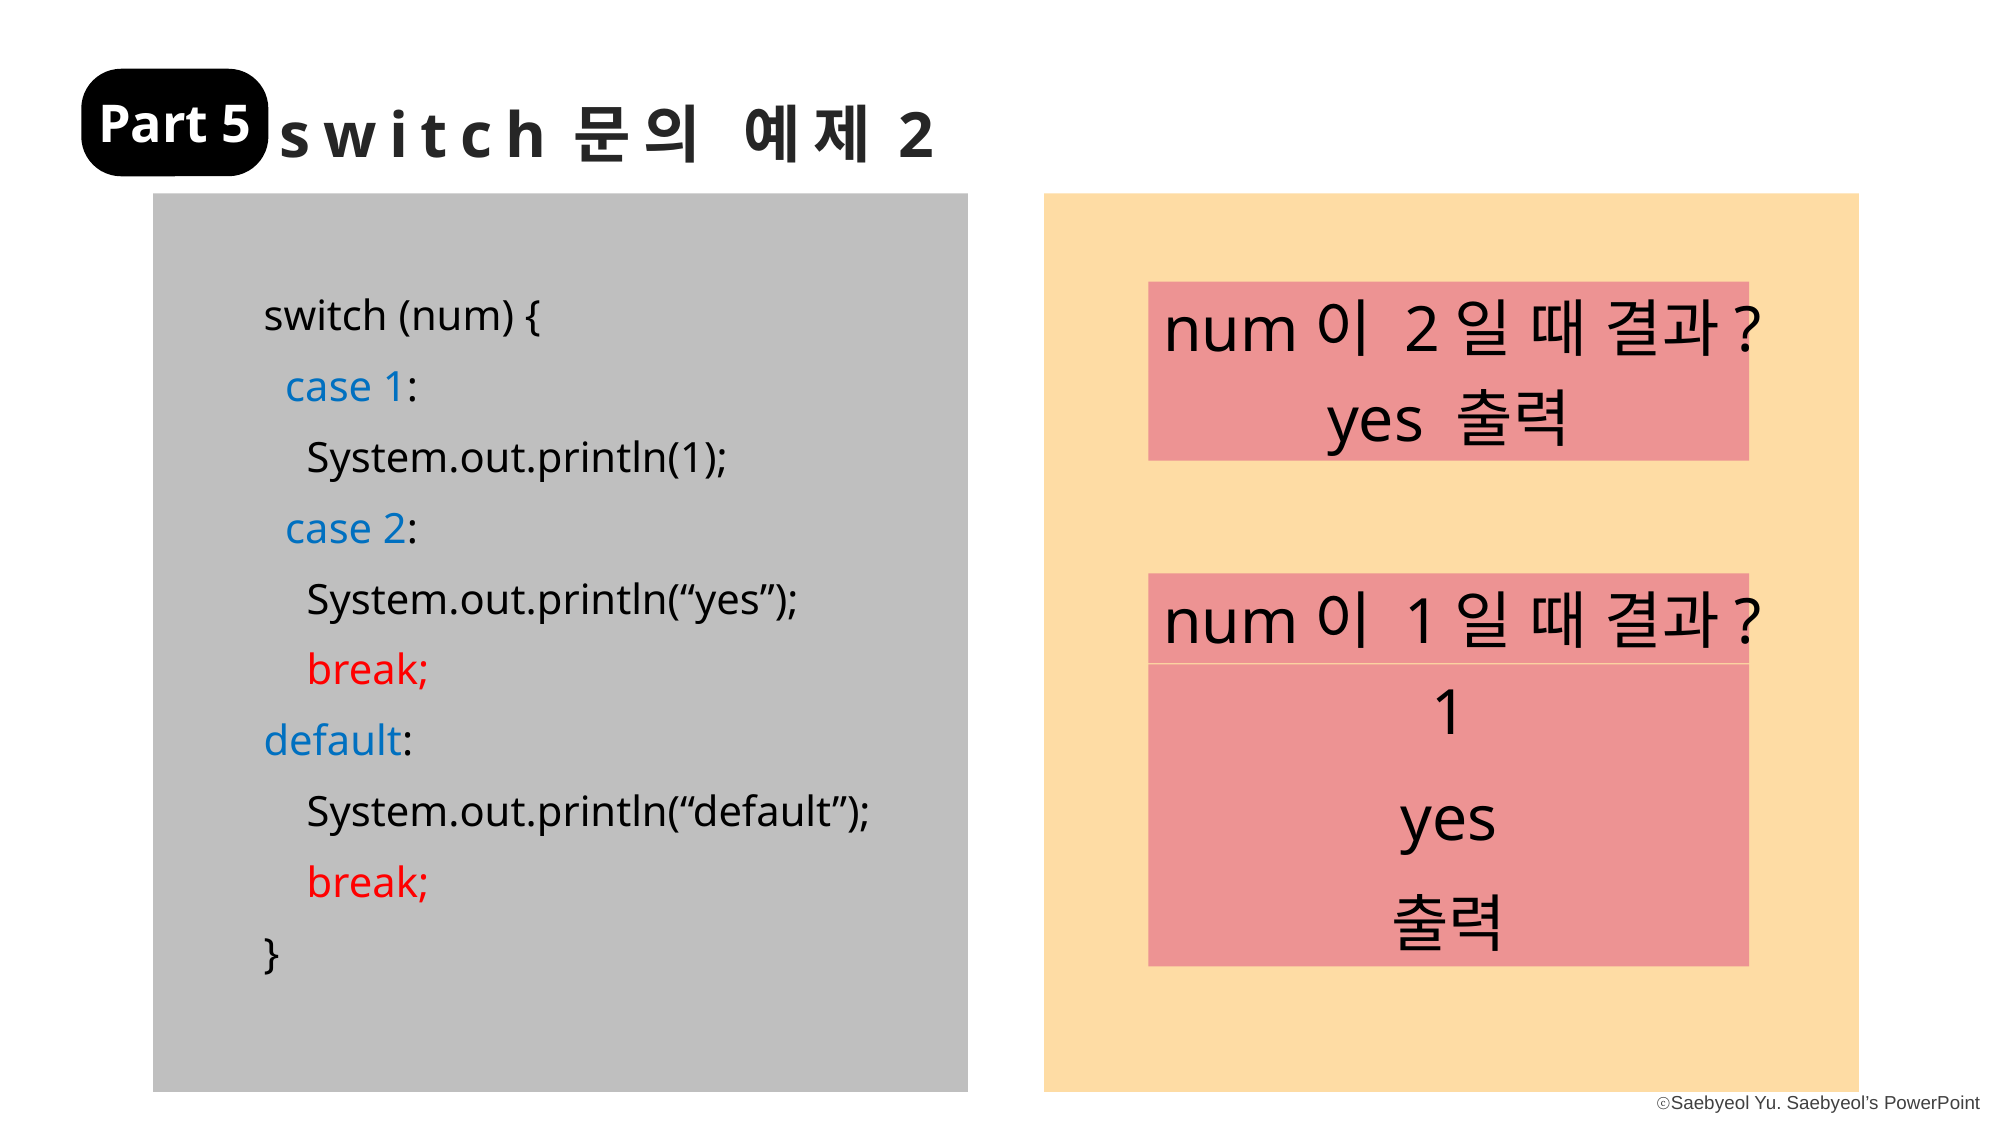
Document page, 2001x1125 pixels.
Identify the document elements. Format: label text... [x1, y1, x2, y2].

text_box [1043, 192, 1860, 1093]
text_box Part 5 [83, 83, 267, 161]
text_box num이 2일 때 결과? [1148, 281, 1750, 371]
text_box num이 1일 때 결과? [1148, 573, 1750, 664]
text_box yes 출력 [1148, 371, 1750, 461]
text_box 1 yes 출력 [1148, 664, 1750, 967]
text_box switch (num) { case 1: System.out.println(1); case 2: System.out.println(“yes”); break; default: System.out.println(“default”); break; } [248, 281, 1023, 985]
text_box switch문의 예제2 [265, 88, 950, 178]
text_box [88, 161, 262, 178]
text_box [89, 67, 261, 83]
text_box [152, 192, 969, 1093]
